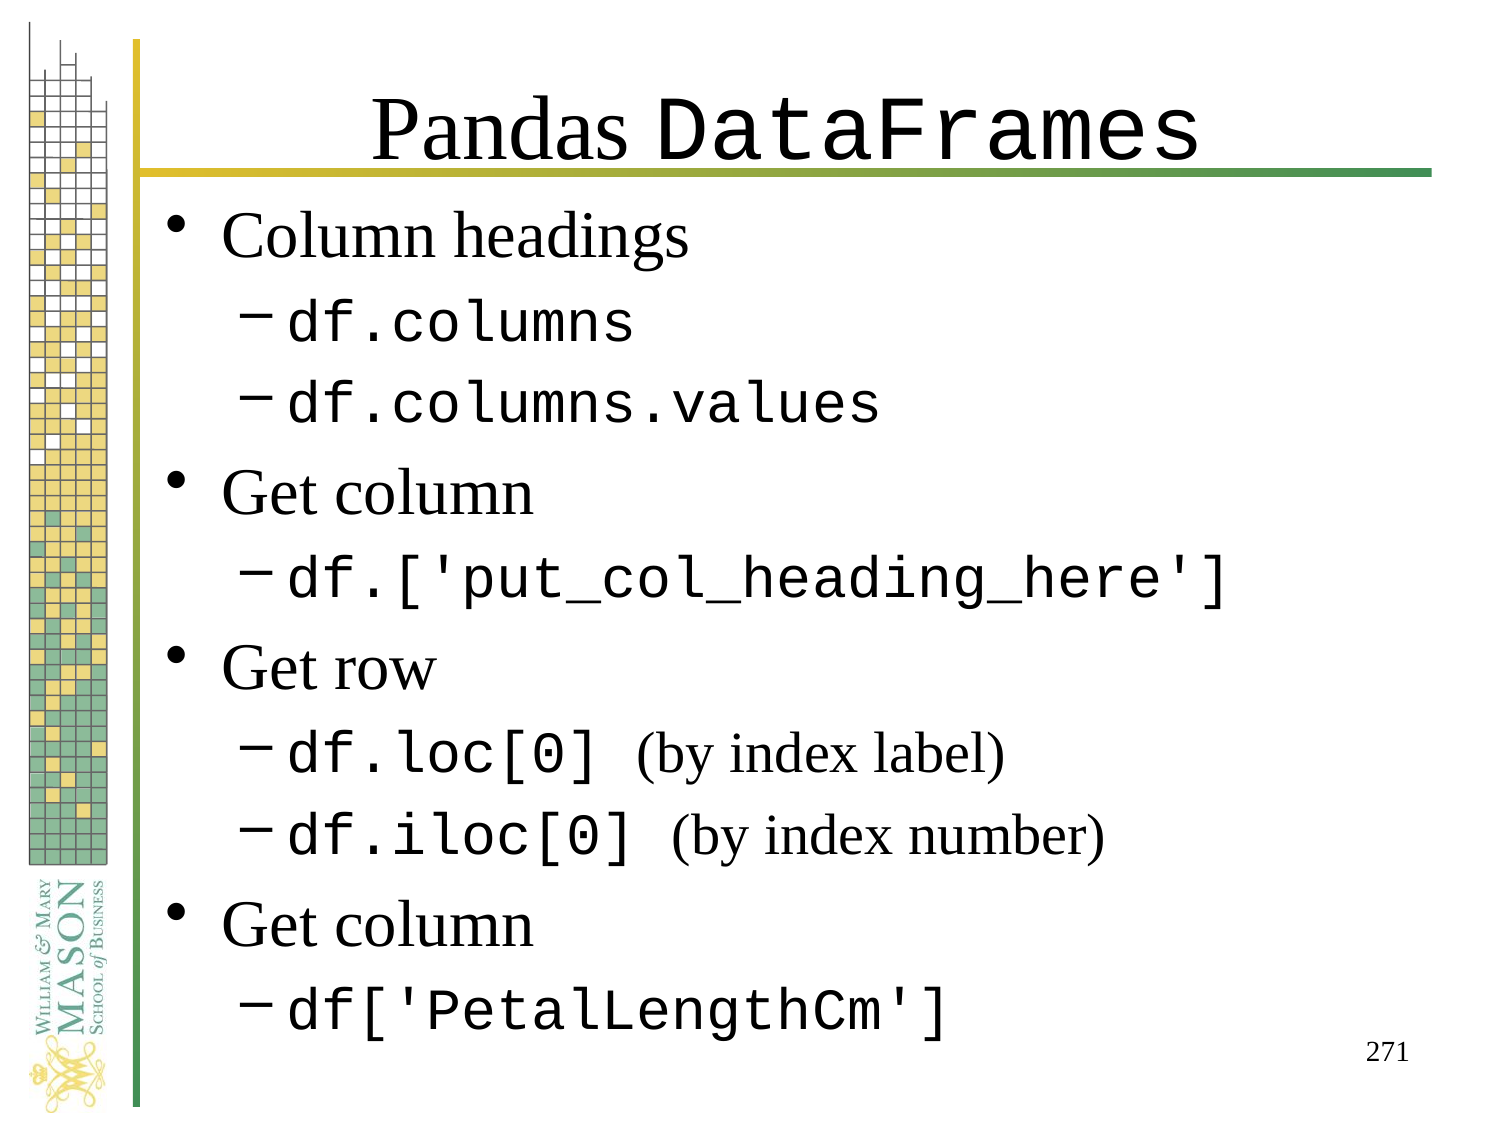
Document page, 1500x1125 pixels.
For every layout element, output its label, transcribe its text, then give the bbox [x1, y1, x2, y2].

slide_number 70 [29, 879, 107, 1113]
title Pandas DataFrames [150, 45, 1425, 183]
list Column headings df.columns df.columns.values Get column df.['put_col_heading_here'] Get row df.loc[0] (by index label) df.iloc[0] (by index number) Get column df['PetalLengthCm'] [150, 183, 1500, 1005]
slide_number 271 [1048, 1024, 1426, 1103]
